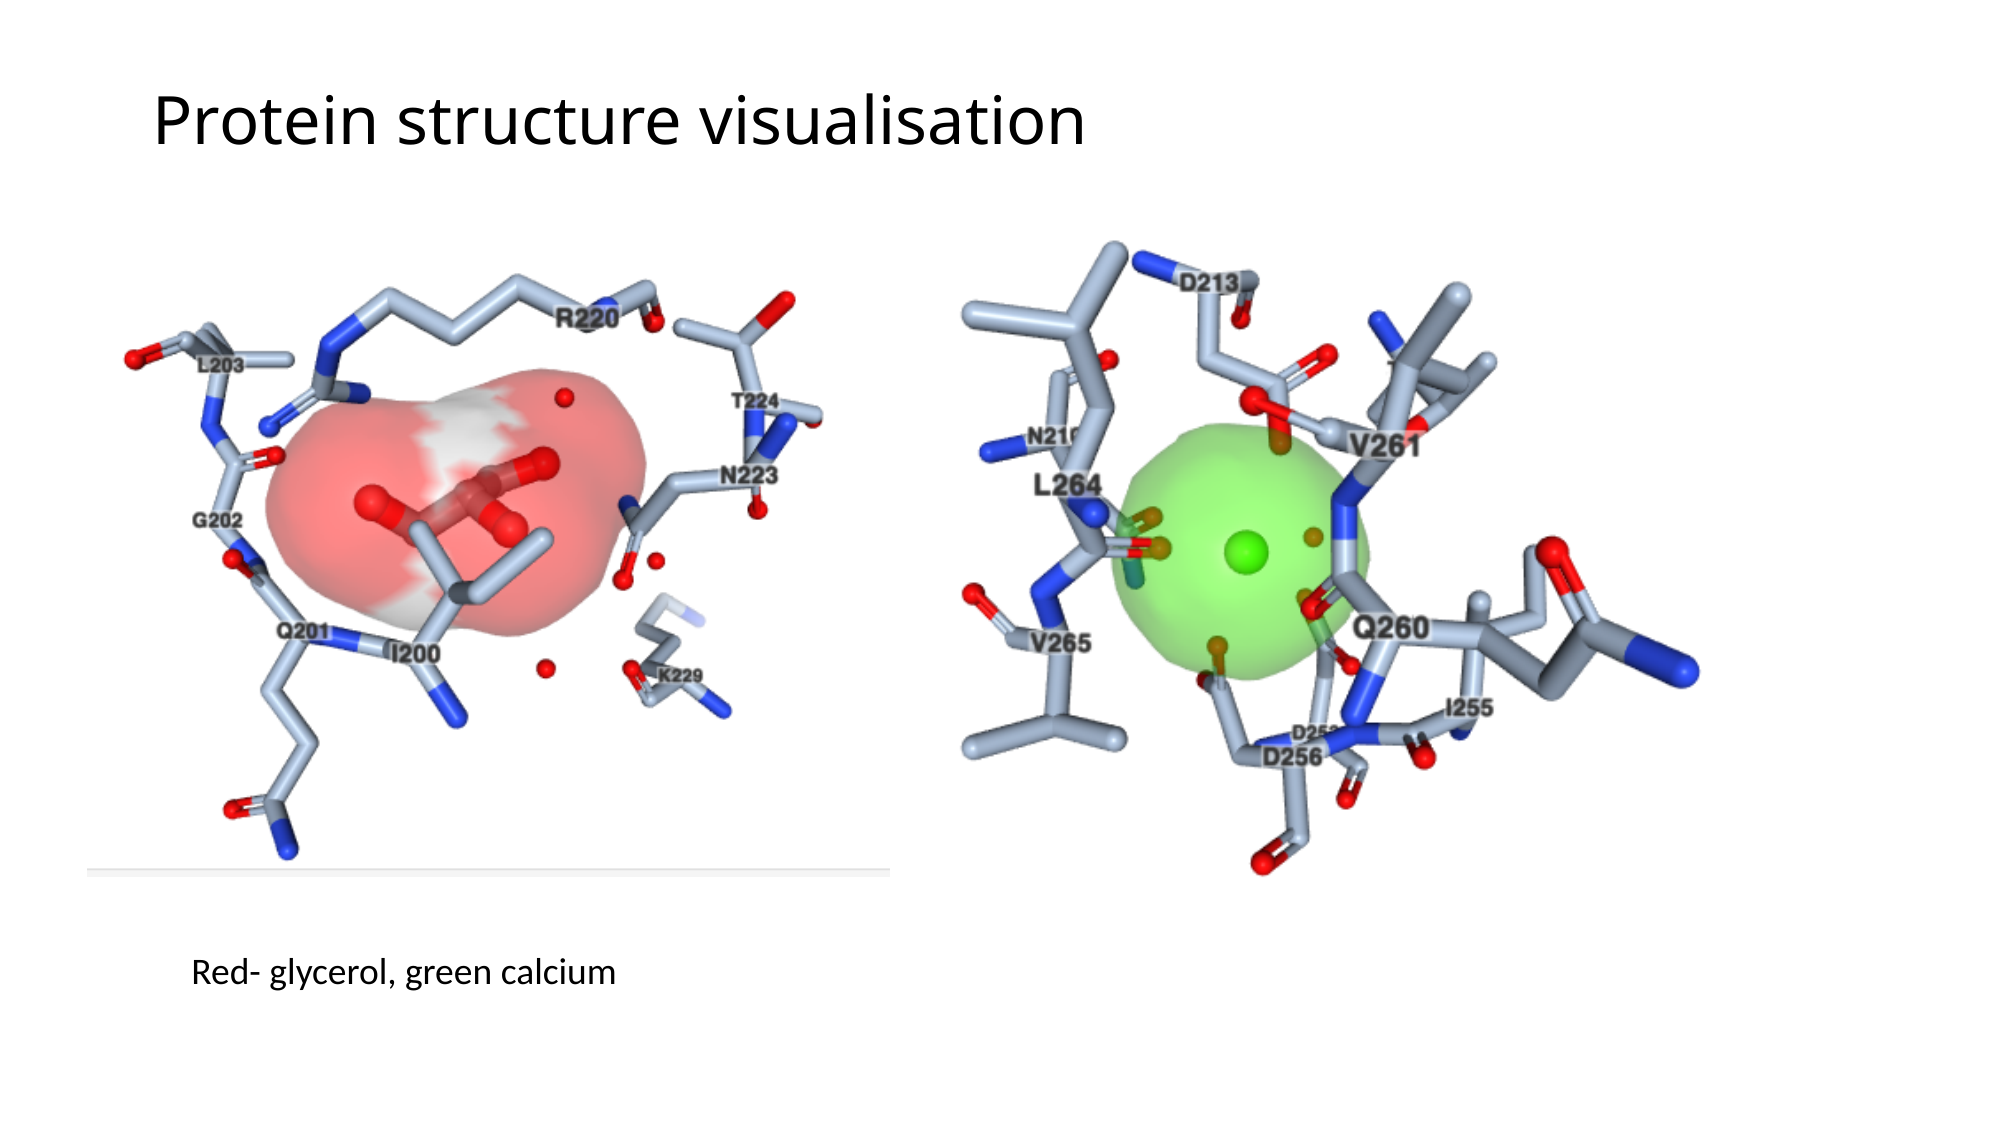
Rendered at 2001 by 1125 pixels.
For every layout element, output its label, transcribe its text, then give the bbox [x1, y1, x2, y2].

title Protein structure visualisation [137, 59, 1863, 186]
picture [87, 234, 890, 877]
text_box Red- glycerol, green calcium [176, 939, 633, 1000]
picture [918, 209, 1735, 902]
